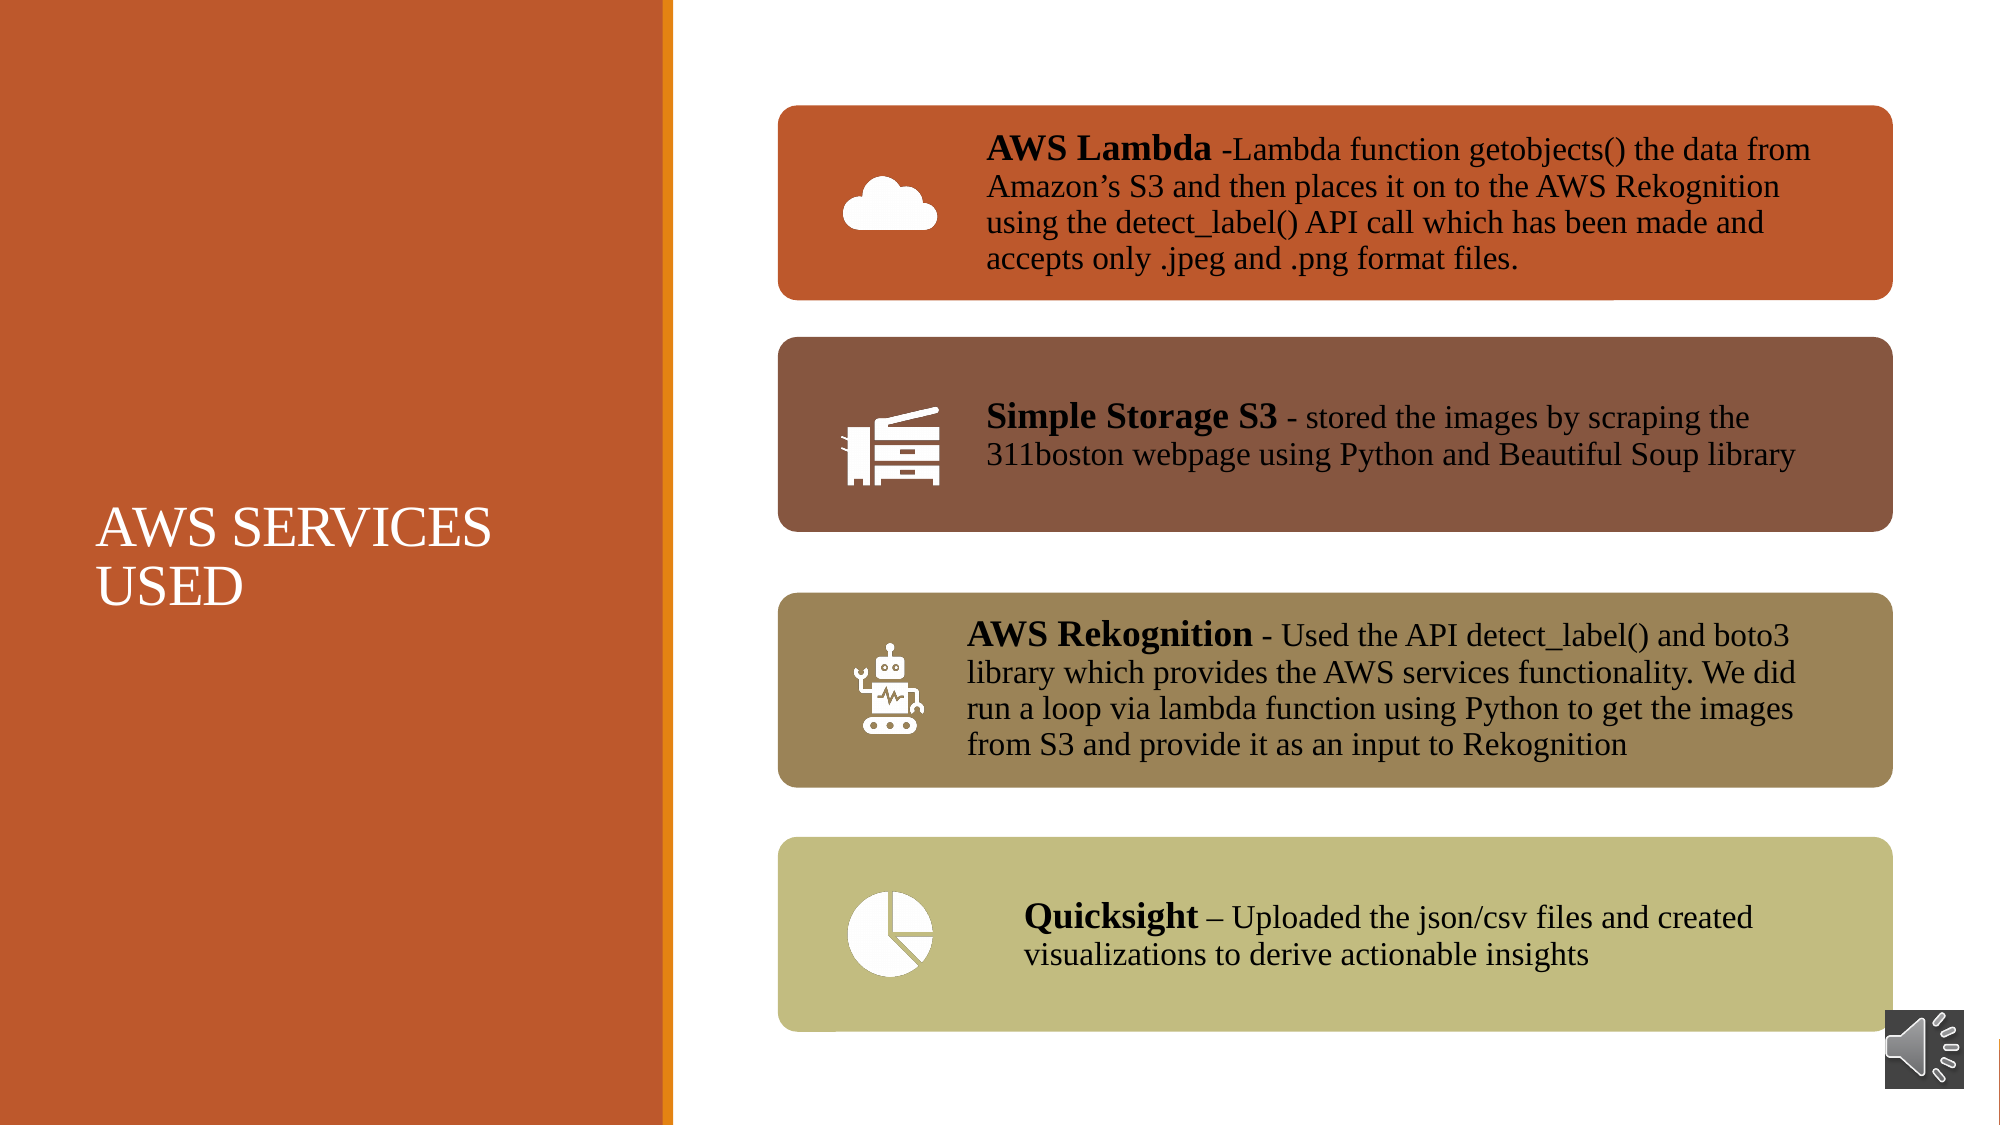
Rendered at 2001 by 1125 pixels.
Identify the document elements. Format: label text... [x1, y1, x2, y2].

text_box [661, 0, 674, 1125]
text_box [0, 0, 661, 1125]
text_box [674, 0, 2000, 1125]
picture [1884, 1009, 1966, 1090]
title AWS SERVICES USED [80, 84, 587, 1032]
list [777, 104, 1894, 1033]
